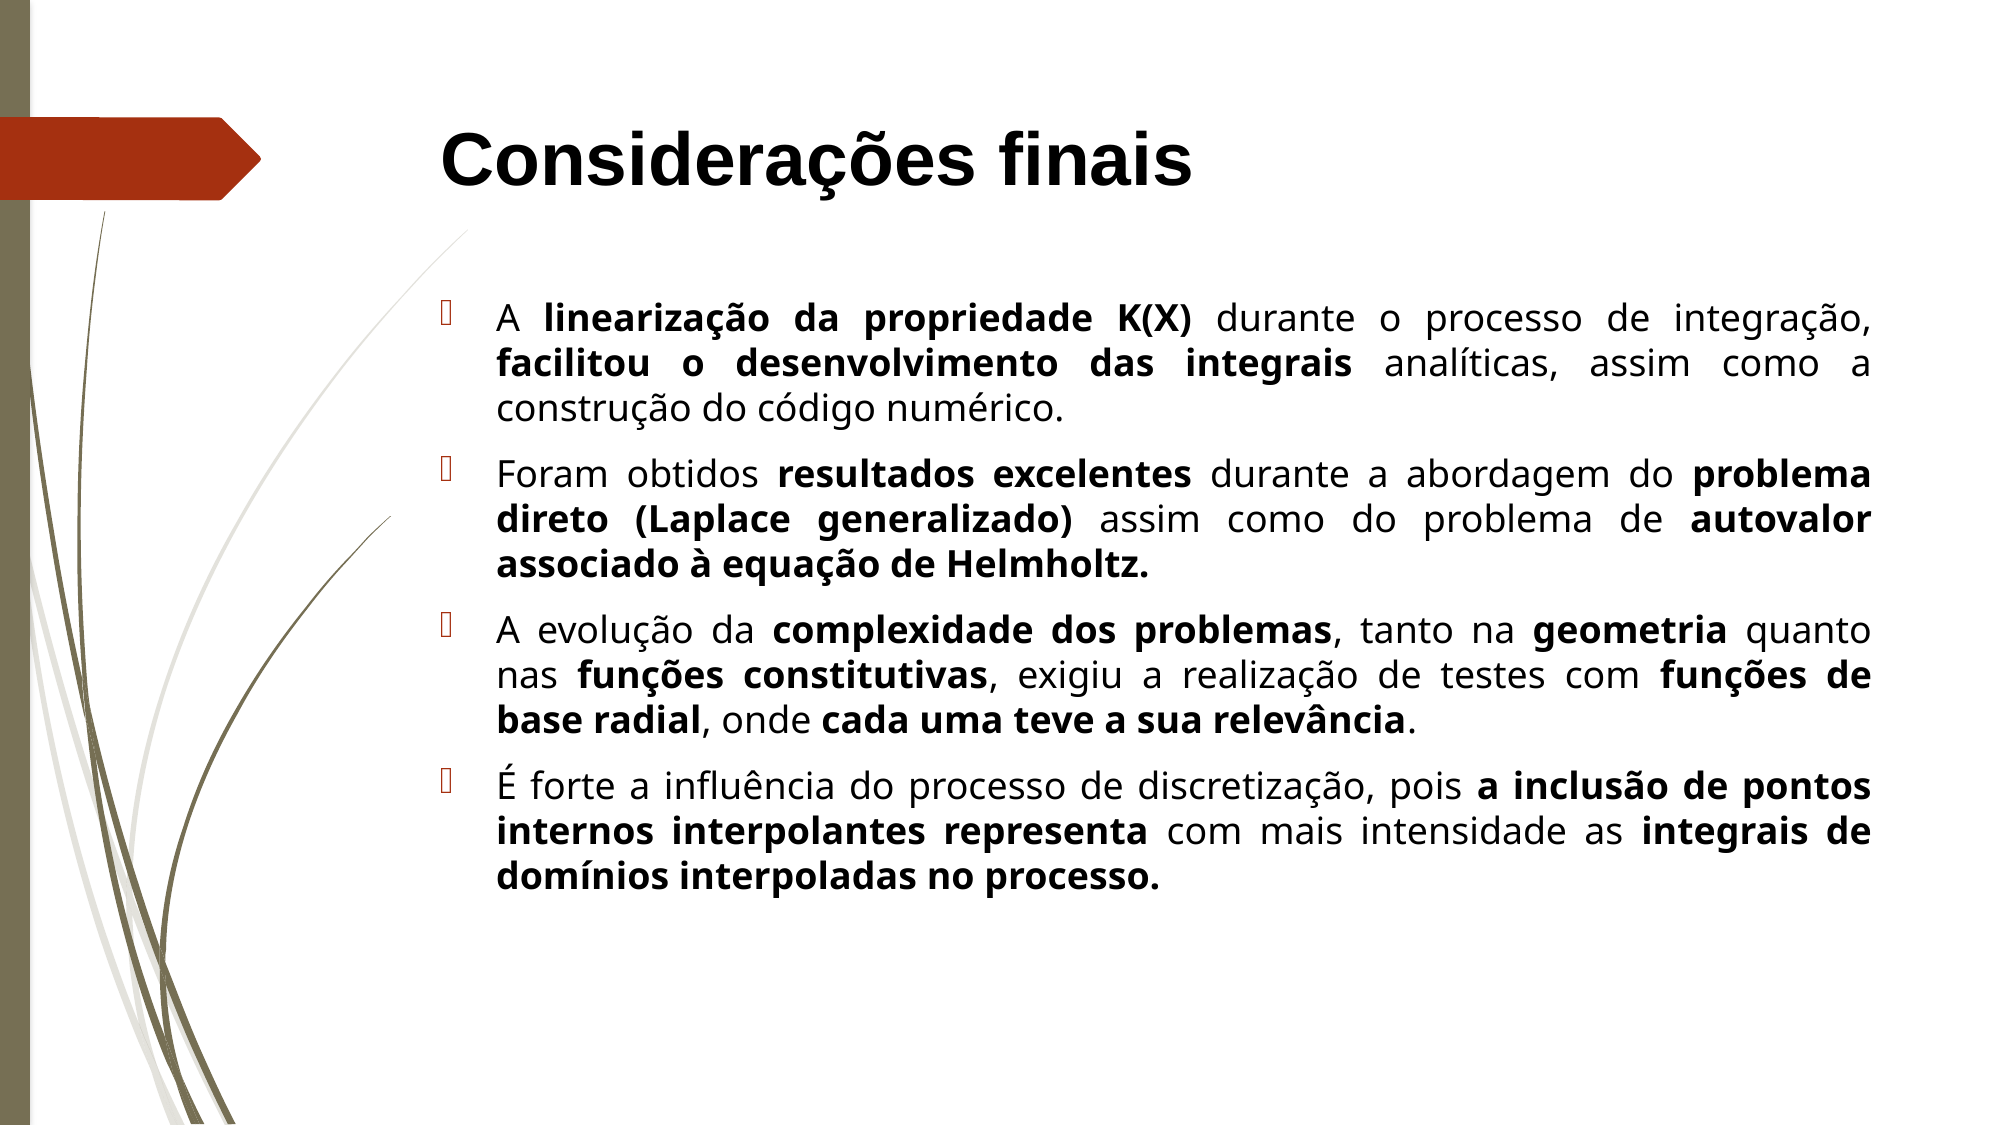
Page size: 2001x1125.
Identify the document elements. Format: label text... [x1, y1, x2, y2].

list A linearização da propriedade K(X) durante o processo de integração, facilitou o desenvolvimento das integrais analíticas, assim como a construção do código numérico. Foram obtidos resultados excelentes durante a abordagem do problema direto (Laplace generalizado) assim como do problema de autovalor associado à equação de Helmholtz. A evolução da complexidade dos problemas, tanto na geometria quanto nas funções constitutivas, exigiu a realização de testes com funções de base radial, onde cada uma teve a sua relevância. É forte a influência do processo de discretização, pois a inclusão de pontos internos interpolantes representa com mais intensidade as integrais de domínios interpoladas no processo. [424, 286, 1888, 907]
title Considerações finais [425, 102, 1888, 286]
